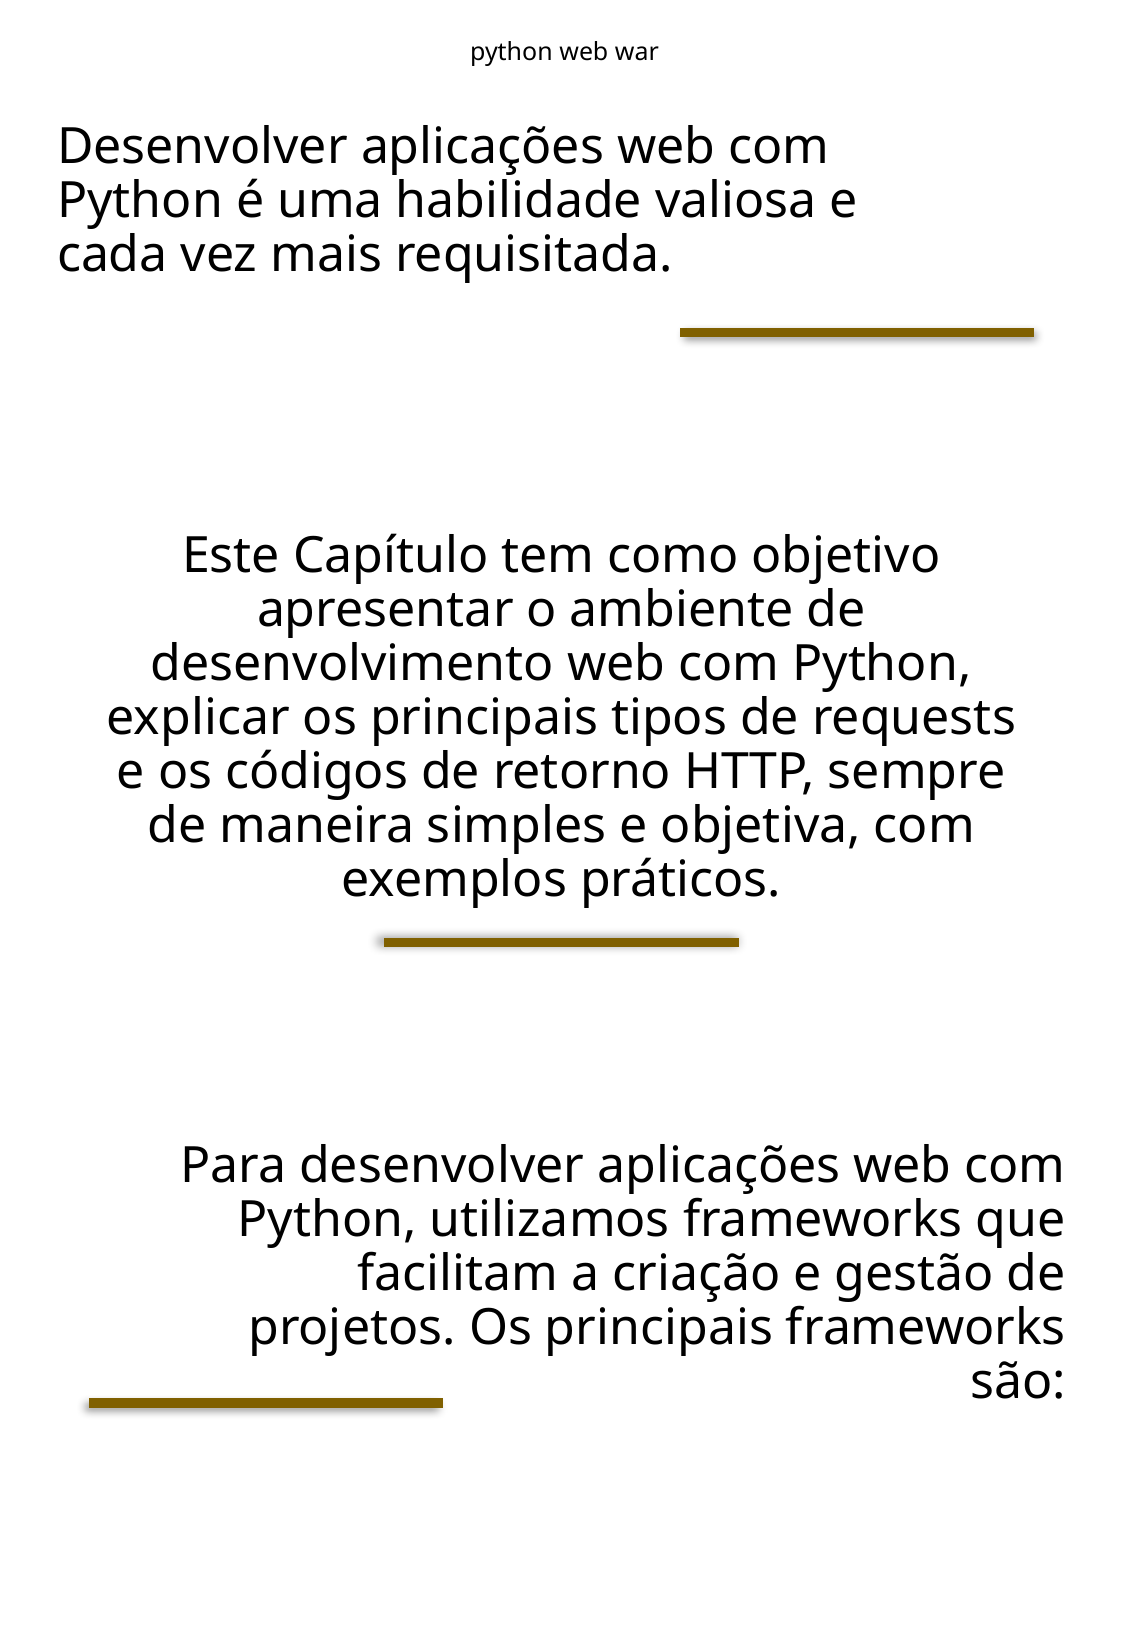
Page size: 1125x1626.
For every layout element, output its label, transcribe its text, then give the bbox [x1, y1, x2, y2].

text_box Este Capítulo tem como objetivo apresentar o ambiente de desenvolvimento web com Python, explicar os principais tipos de requests e os códigos de retorno HTTP, sempre de maneira simples e objetiva, com exemplos práticos. [90, 521, 1033, 935]
subtitle Desenvolver aplicações web com Python é uma habilidade valiosa e cada vez mais requisitada. [42, 112, 985, 358]
text_box [89, 1398, 443, 1408]
text_box [680, 328, 1034, 337]
text_box [384, 938, 739, 947]
text_box python web war [455, 27, 675, 73]
text_box Para desenvolver aplicações web com Python, utilizamos frameworks que facilitam a criação e gestão de projetos. Os principais frameworks são: [138, 1131, 1081, 1395]
